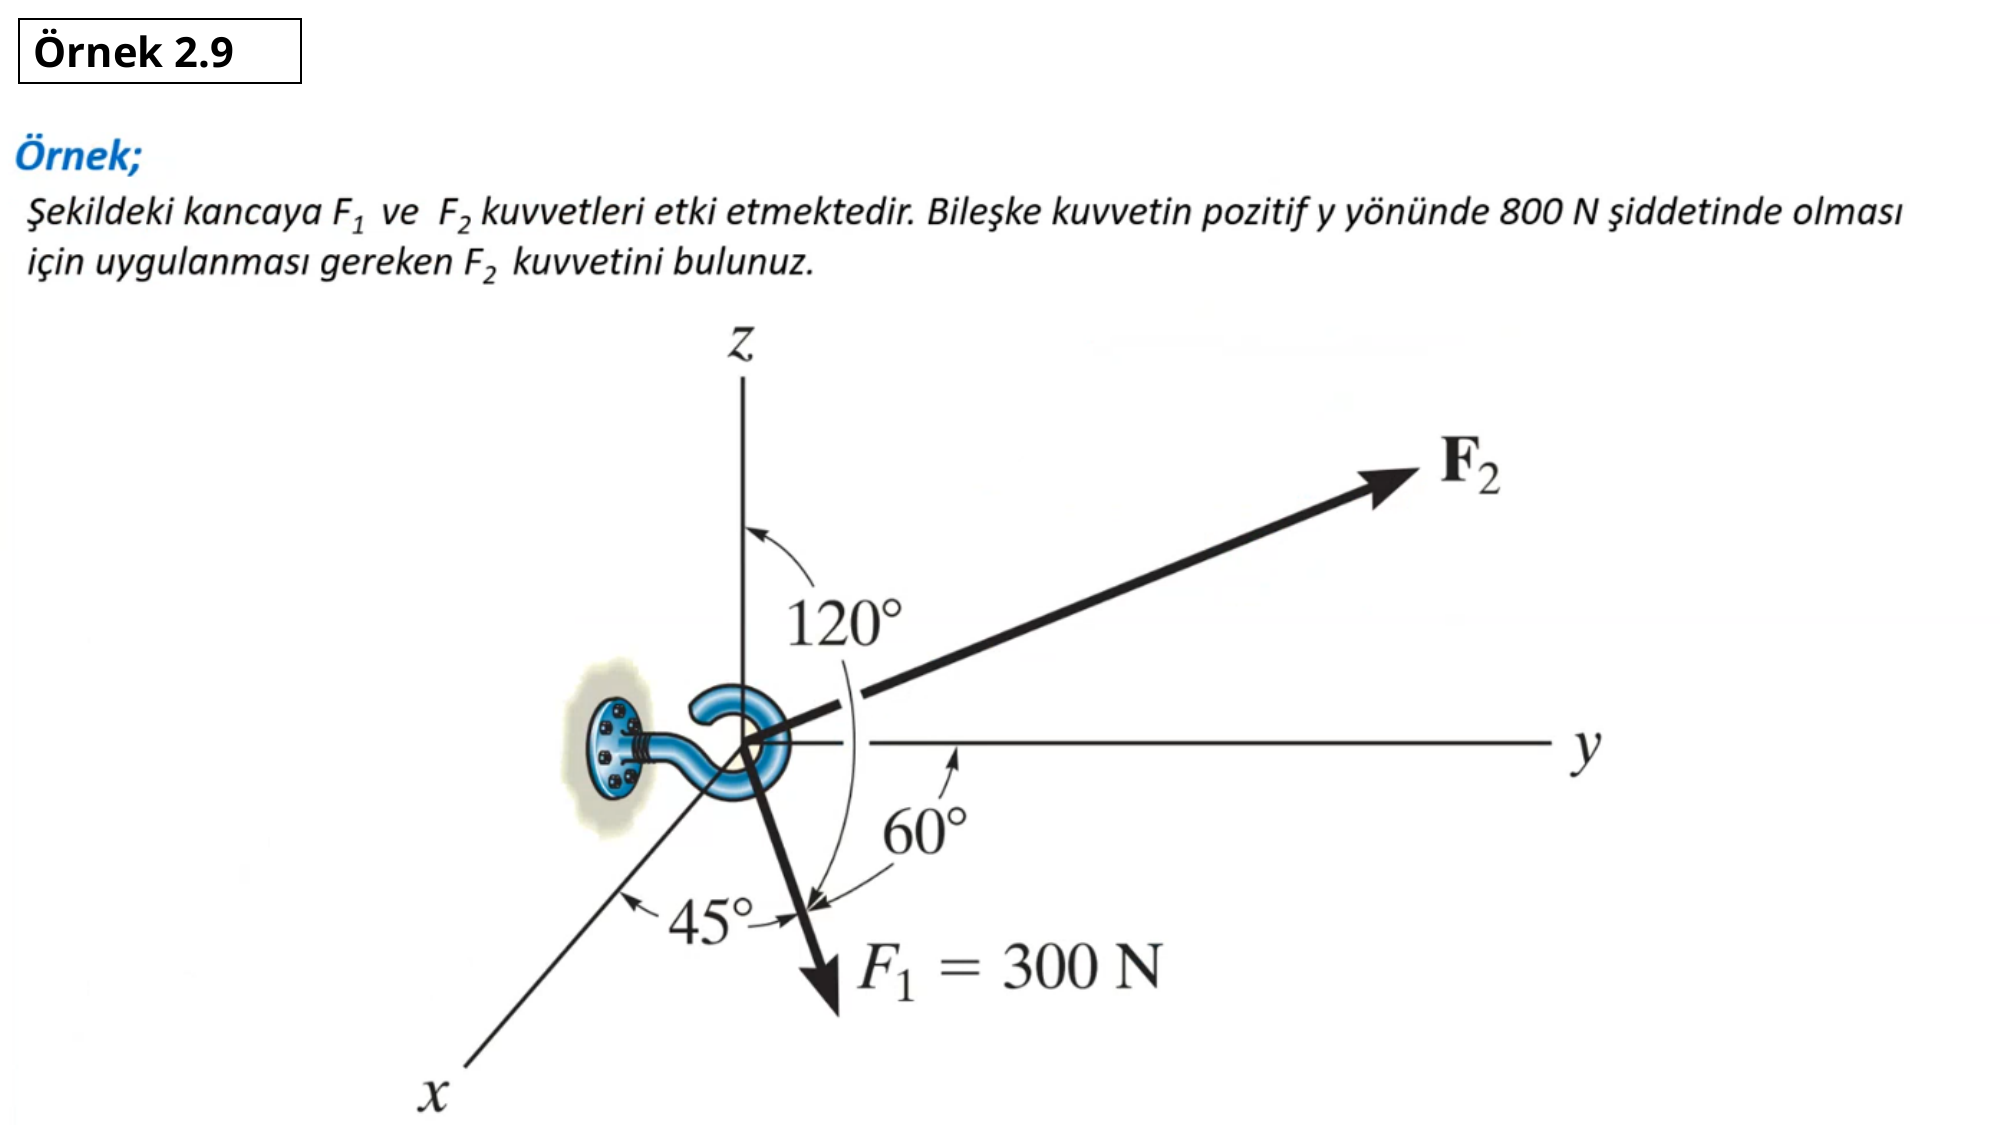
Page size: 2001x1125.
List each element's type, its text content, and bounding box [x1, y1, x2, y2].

picture [0, 131, 2000, 1125]
text_box Örnek 2.9 [18, 18, 302, 84]
